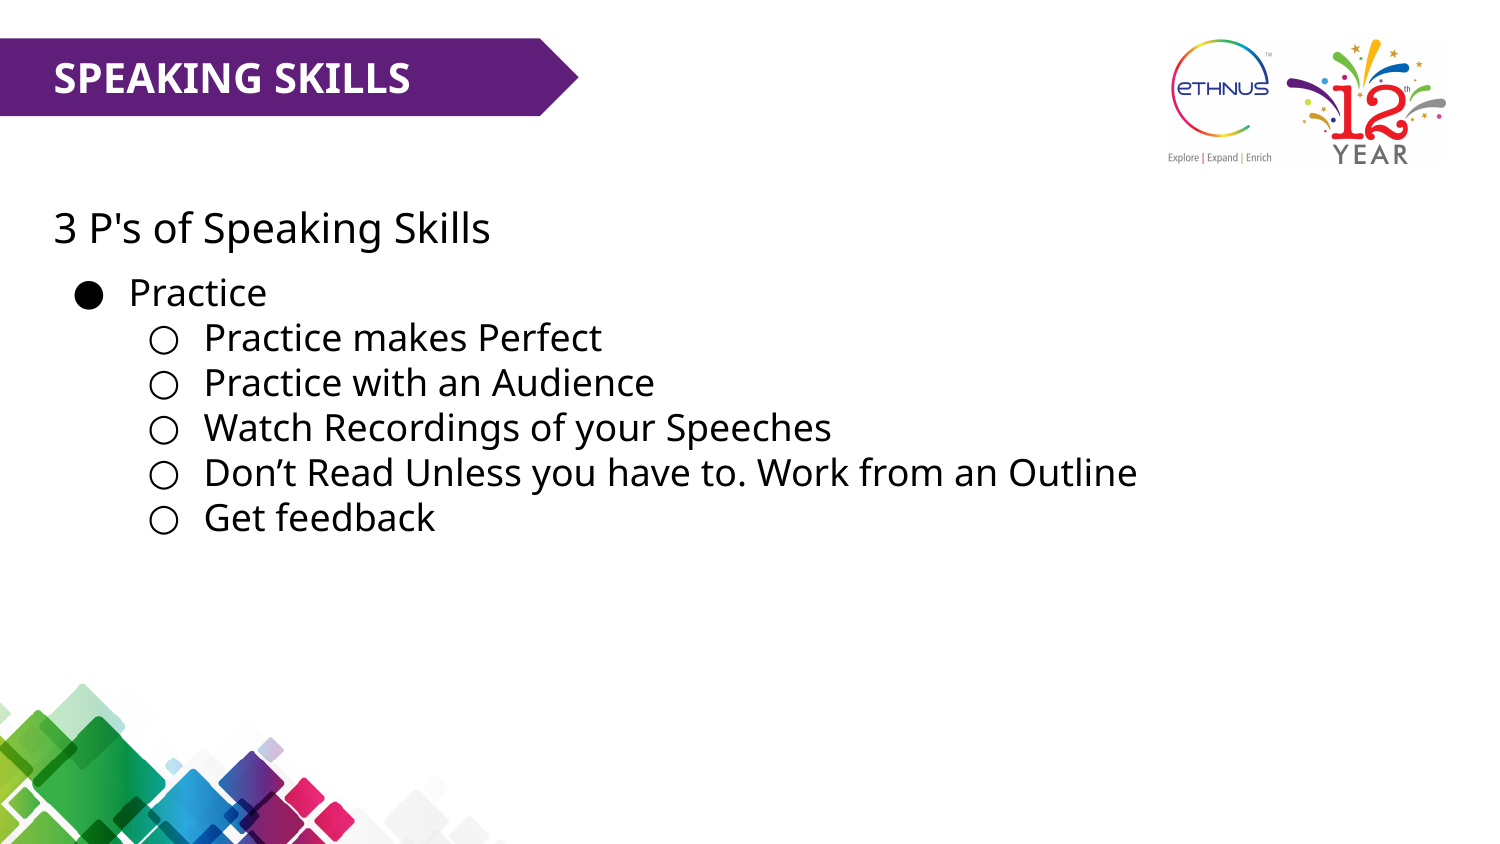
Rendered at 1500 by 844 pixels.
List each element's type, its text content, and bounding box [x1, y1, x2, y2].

picture [1167, 38, 1447, 165]
text_box [0, 38, 53, 117]
text_box 3 P's of Speaking Skills Practice Practice makes Perfect Practice with an Audience Watch Recordings of your Speeches Don’t Read Unless you have to. Work from an Outline Get feedback [53, 201, 1447, 631]
text_box SPEAKING SKILLS [53, 38, 518, 117]
text_box [518, 38, 579, 117]
picture [0, 668, 732, 844]
